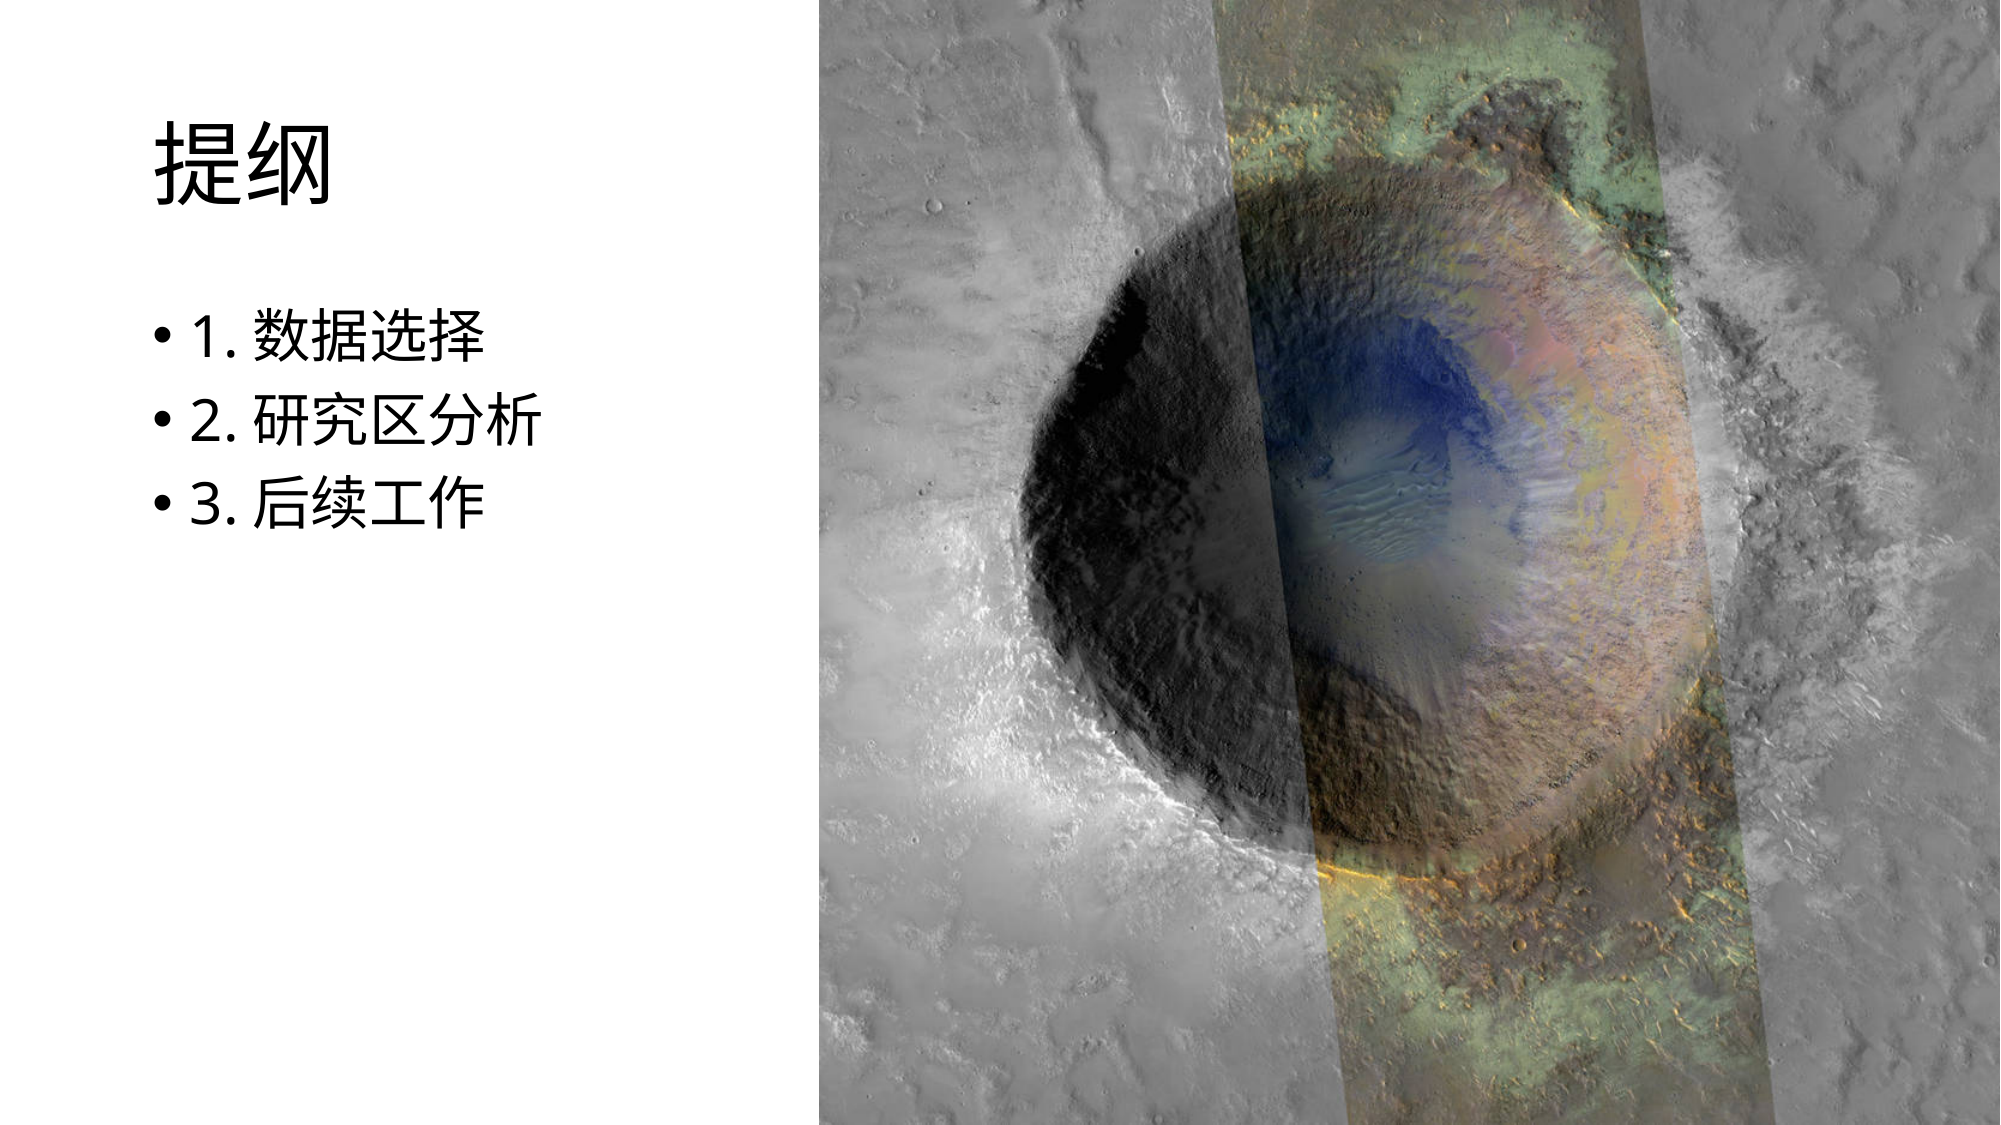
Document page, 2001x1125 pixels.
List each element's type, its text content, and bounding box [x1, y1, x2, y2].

title 提纲 [137, 59, 819, 278]
picture [819, 0, 2000, 1125]
list 1.数据选择 2.研究区分析 3.后续工作 [137, 299, 819, 1014]
